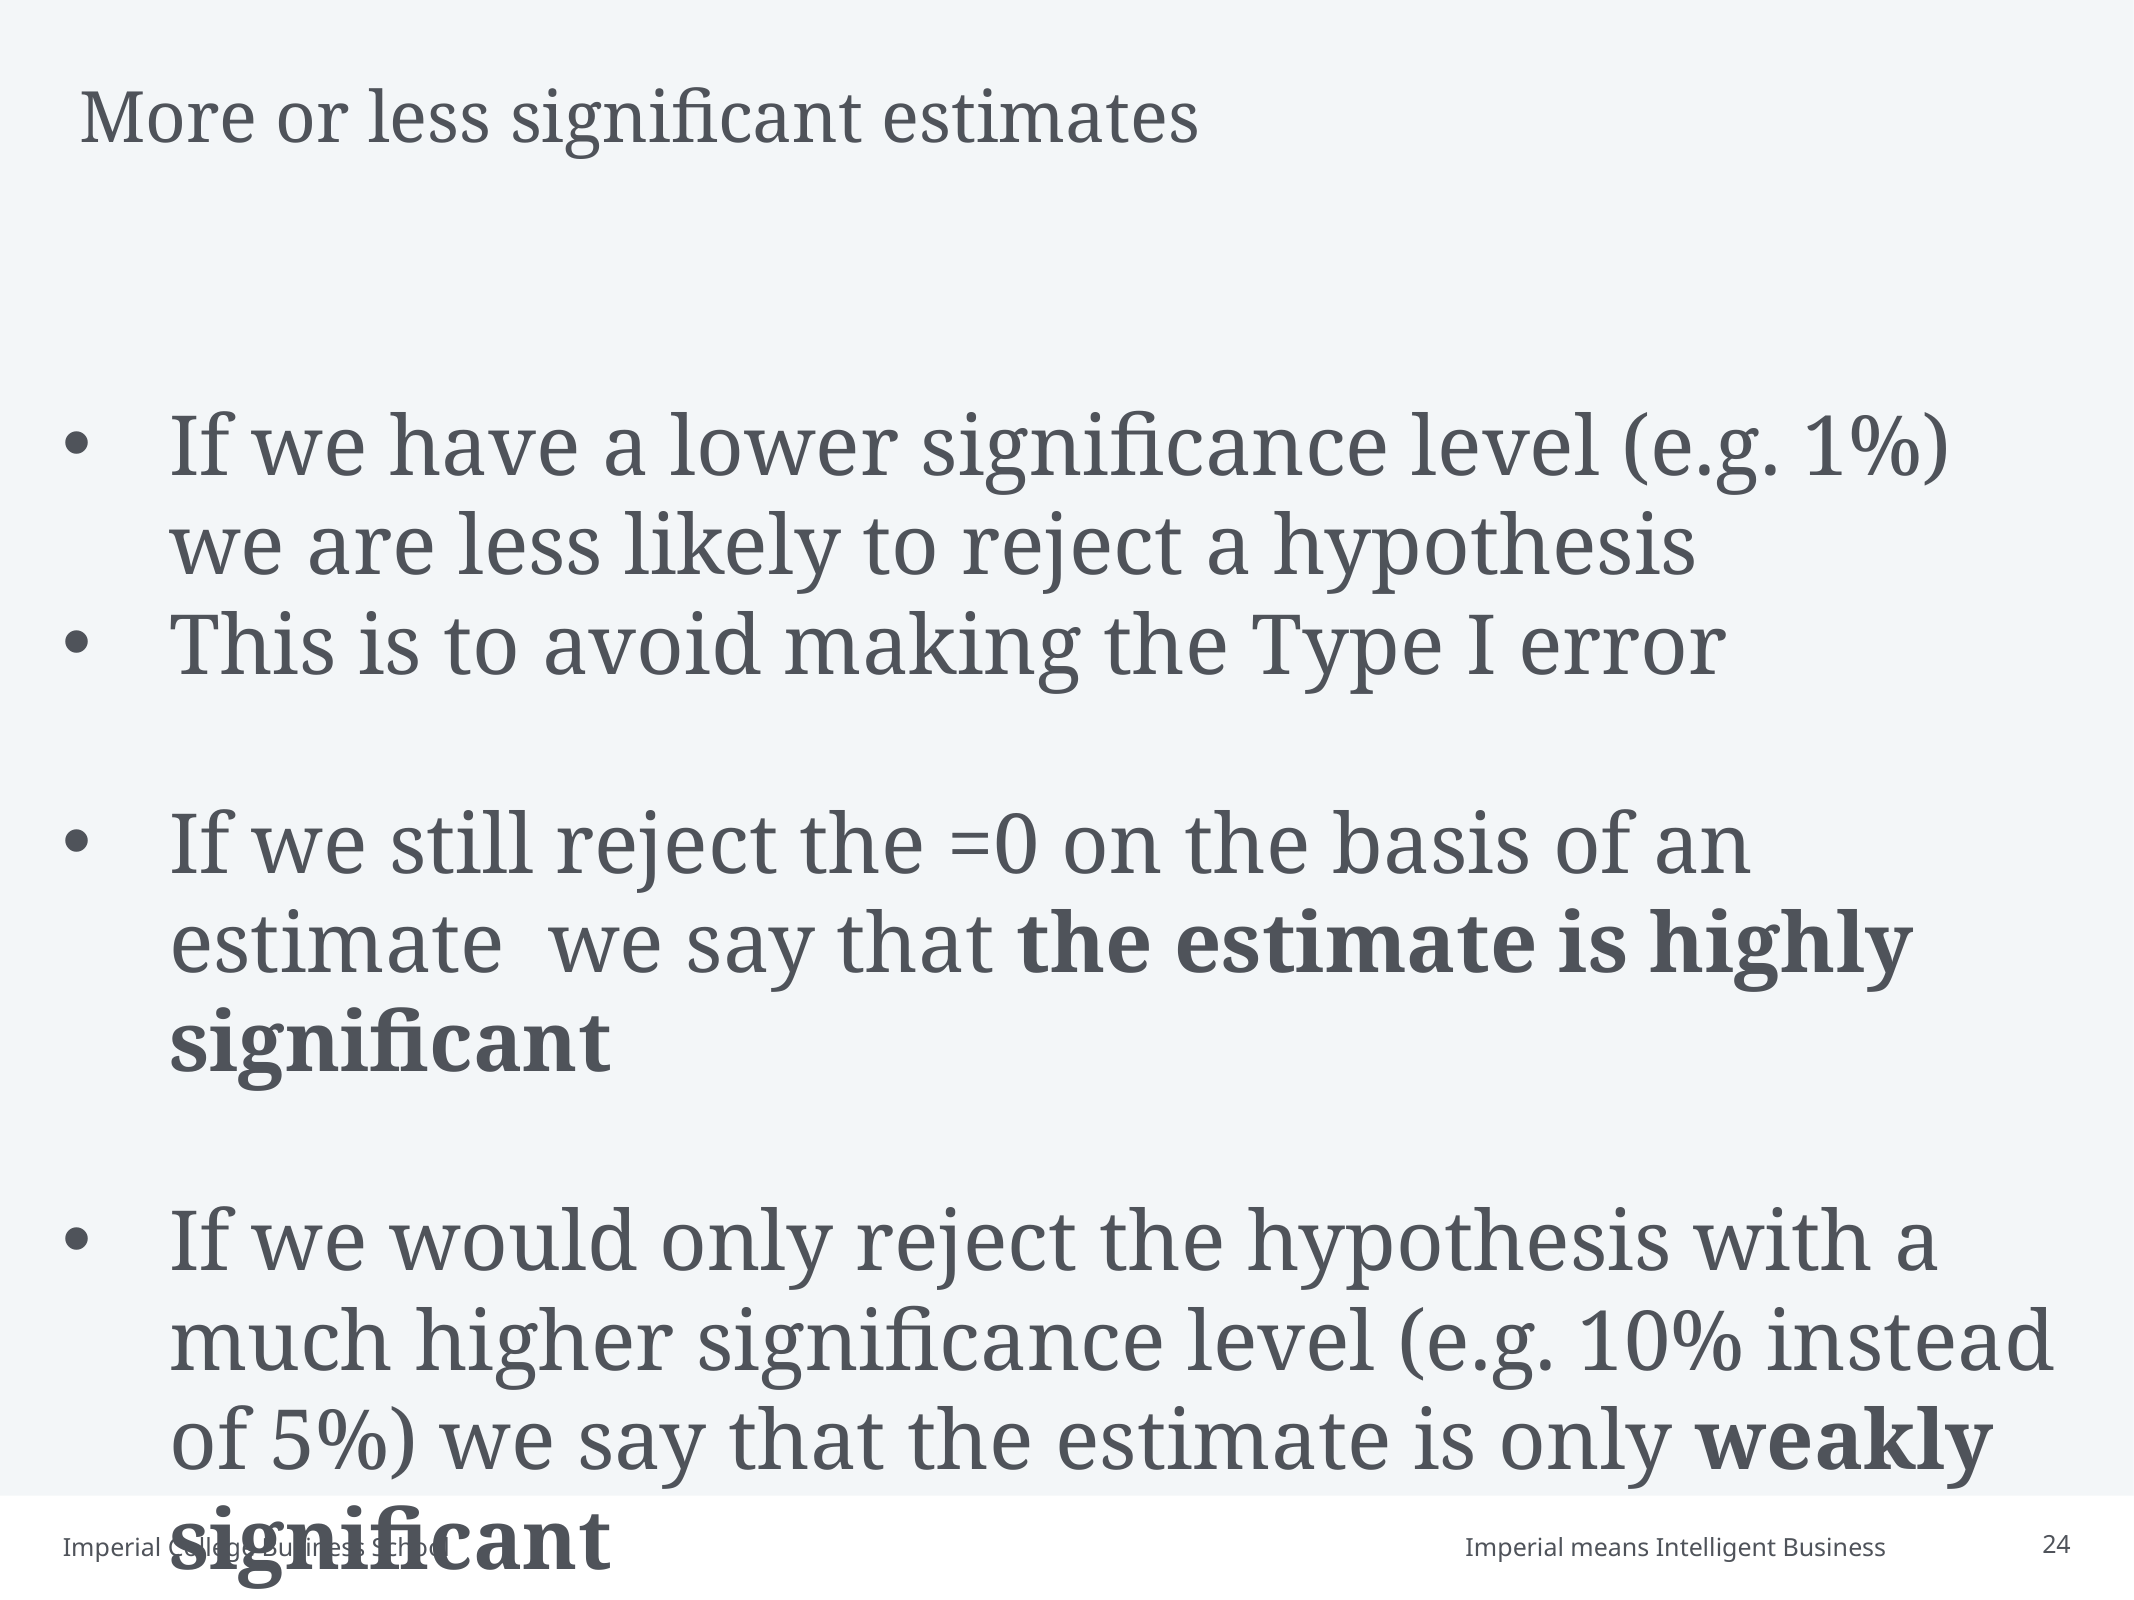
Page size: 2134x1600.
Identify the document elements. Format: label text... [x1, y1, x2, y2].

title More or less significant estimates [79, 77, 1692, 234]
